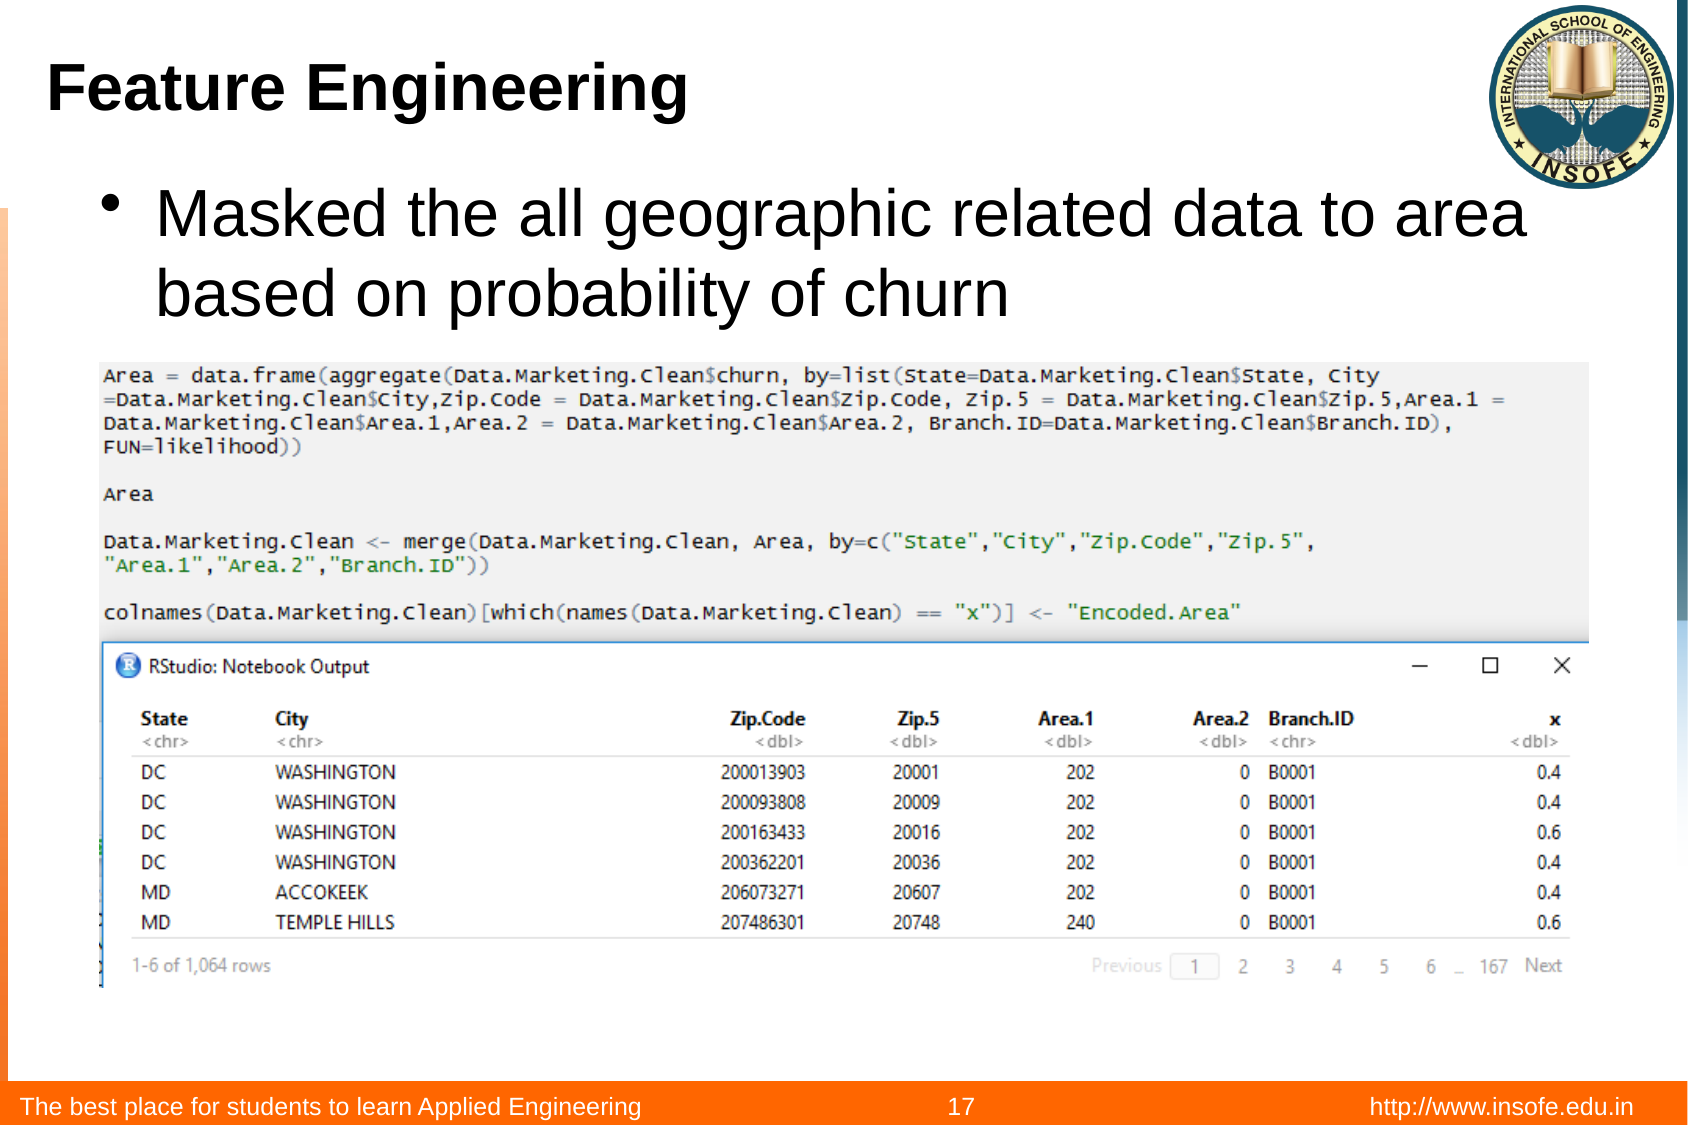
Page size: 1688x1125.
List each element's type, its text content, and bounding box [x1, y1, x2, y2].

picture [98, 362, 1589, 988]
picture [1489, 5, 1674, 189]
picture [1677, 0, 1688, 866]
title Feature Engineering [31, 24, 1379, 143]
picture [0, 208, 8, 1081]
list Masked the all geographic related data to area based on probability of churn [84, 162, 1604, 1005]
